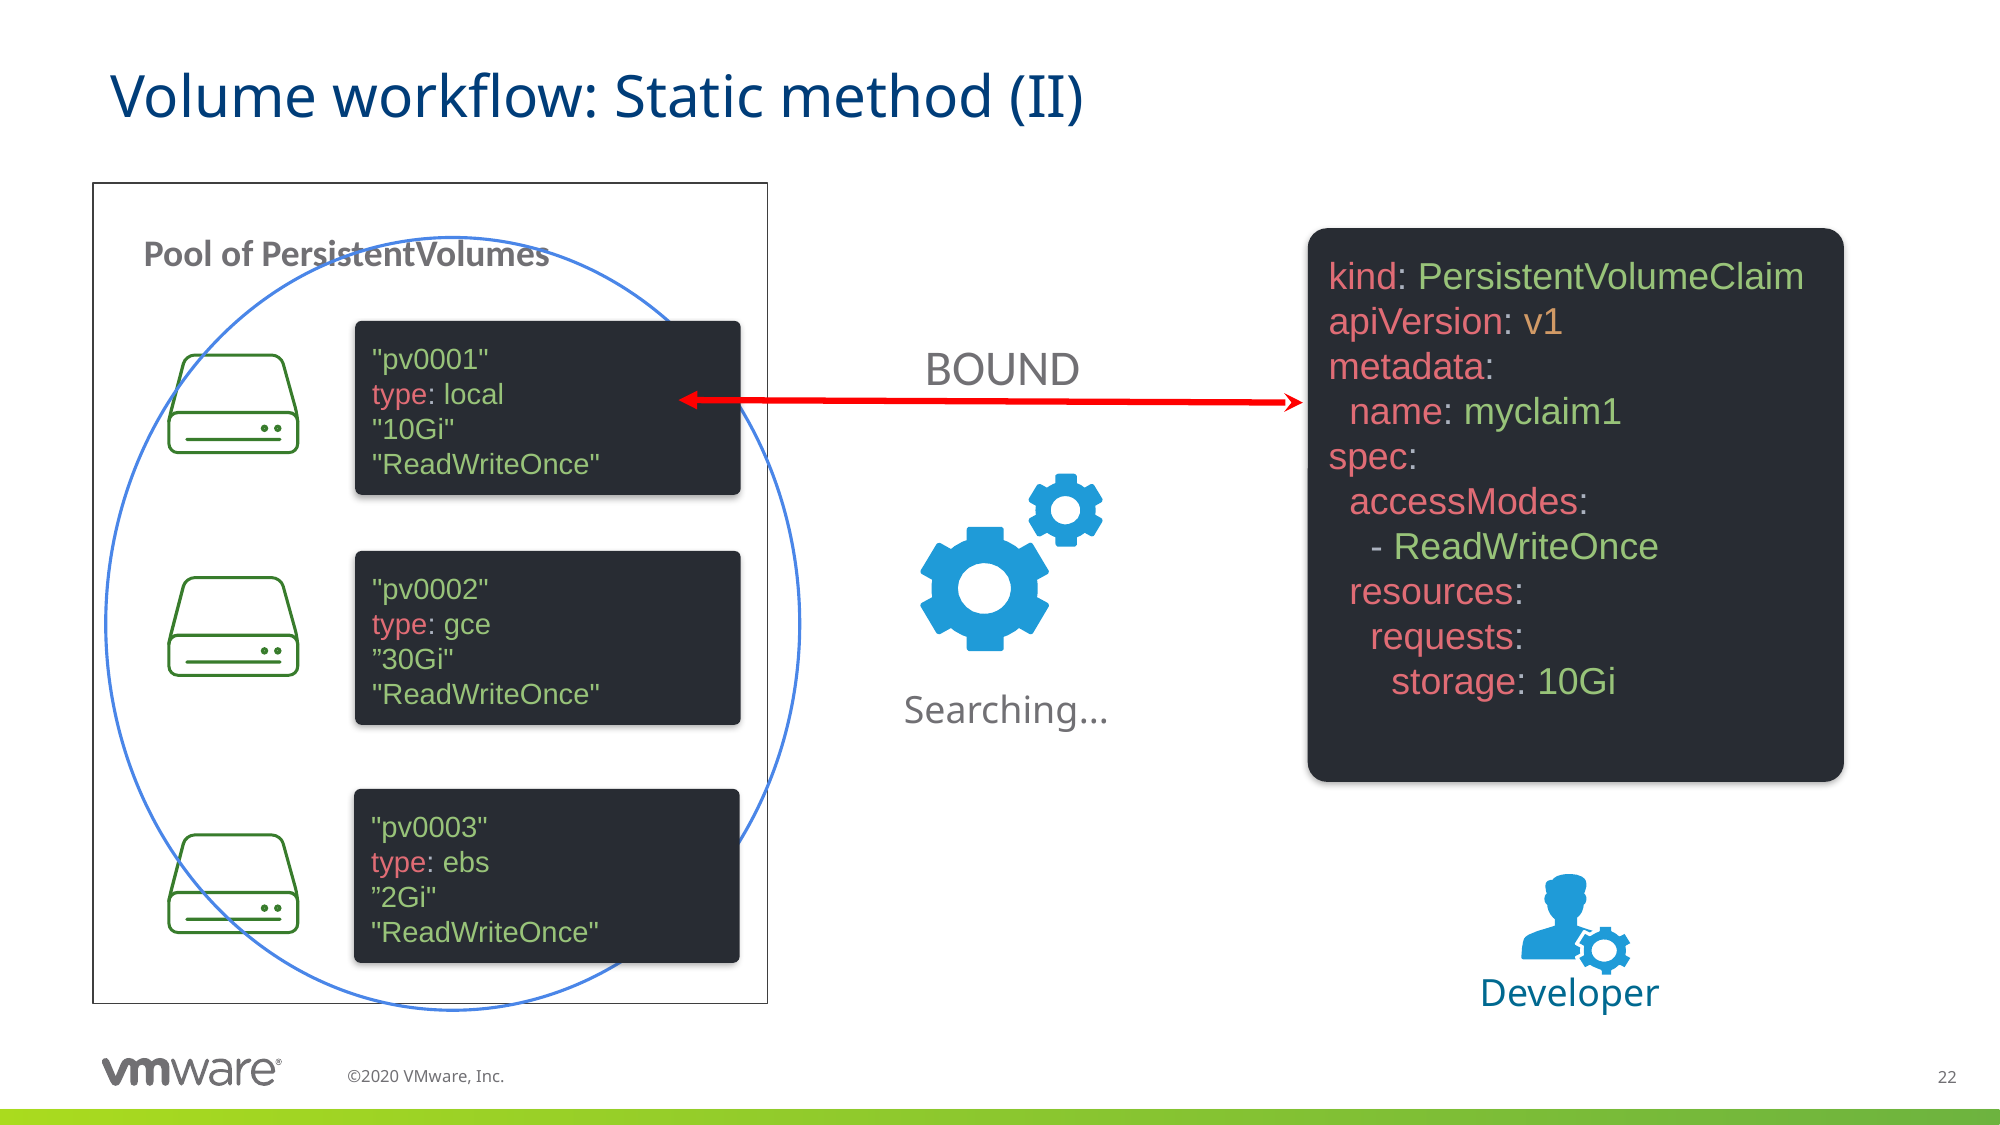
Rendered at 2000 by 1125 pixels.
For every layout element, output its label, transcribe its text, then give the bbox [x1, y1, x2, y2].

text_box "pv0001" type: local "10Gi" "ReadWriteOnce" [354, 320, 742, 496]
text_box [167, 575, 300, 677]
title Volume workflow: Static method (II) [95, 67, 1900, 131]
text_box "pv0003" type: ebs ”2Gi" "ReadWriteOnce" [353, 788, 741, 964]
text_box [92, 183, 768, 1004]
text_box kind: PersistentVolumeClaim apiVersion: v1 metadata: name: myclaim1 spec: accessModes: - ReadWriteOnce resources: requests: storage: 10Gi [1306, 227, 1845, 783]
text_box [920, 526, 1049, 652]
text_box [105, 237, 800, 1011]
text_box BOUND [910, 320, 1103, 386]
text_box [1028, 473, 1103, 547]
text_box "pv0002" type: gce ”30Gi" "ReadWriteOnce" [354, 550, 742, 726]
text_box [167, 833, 300, 935]
text_box Pool of PersistentVolumes [128, 214, 676, 287]
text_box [167, 353, 300, 455]
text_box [1464, 873, 1688, 1020]
text_box Searching... [865, 670, 1148, 743]
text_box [678, 399, 1304, 403]
